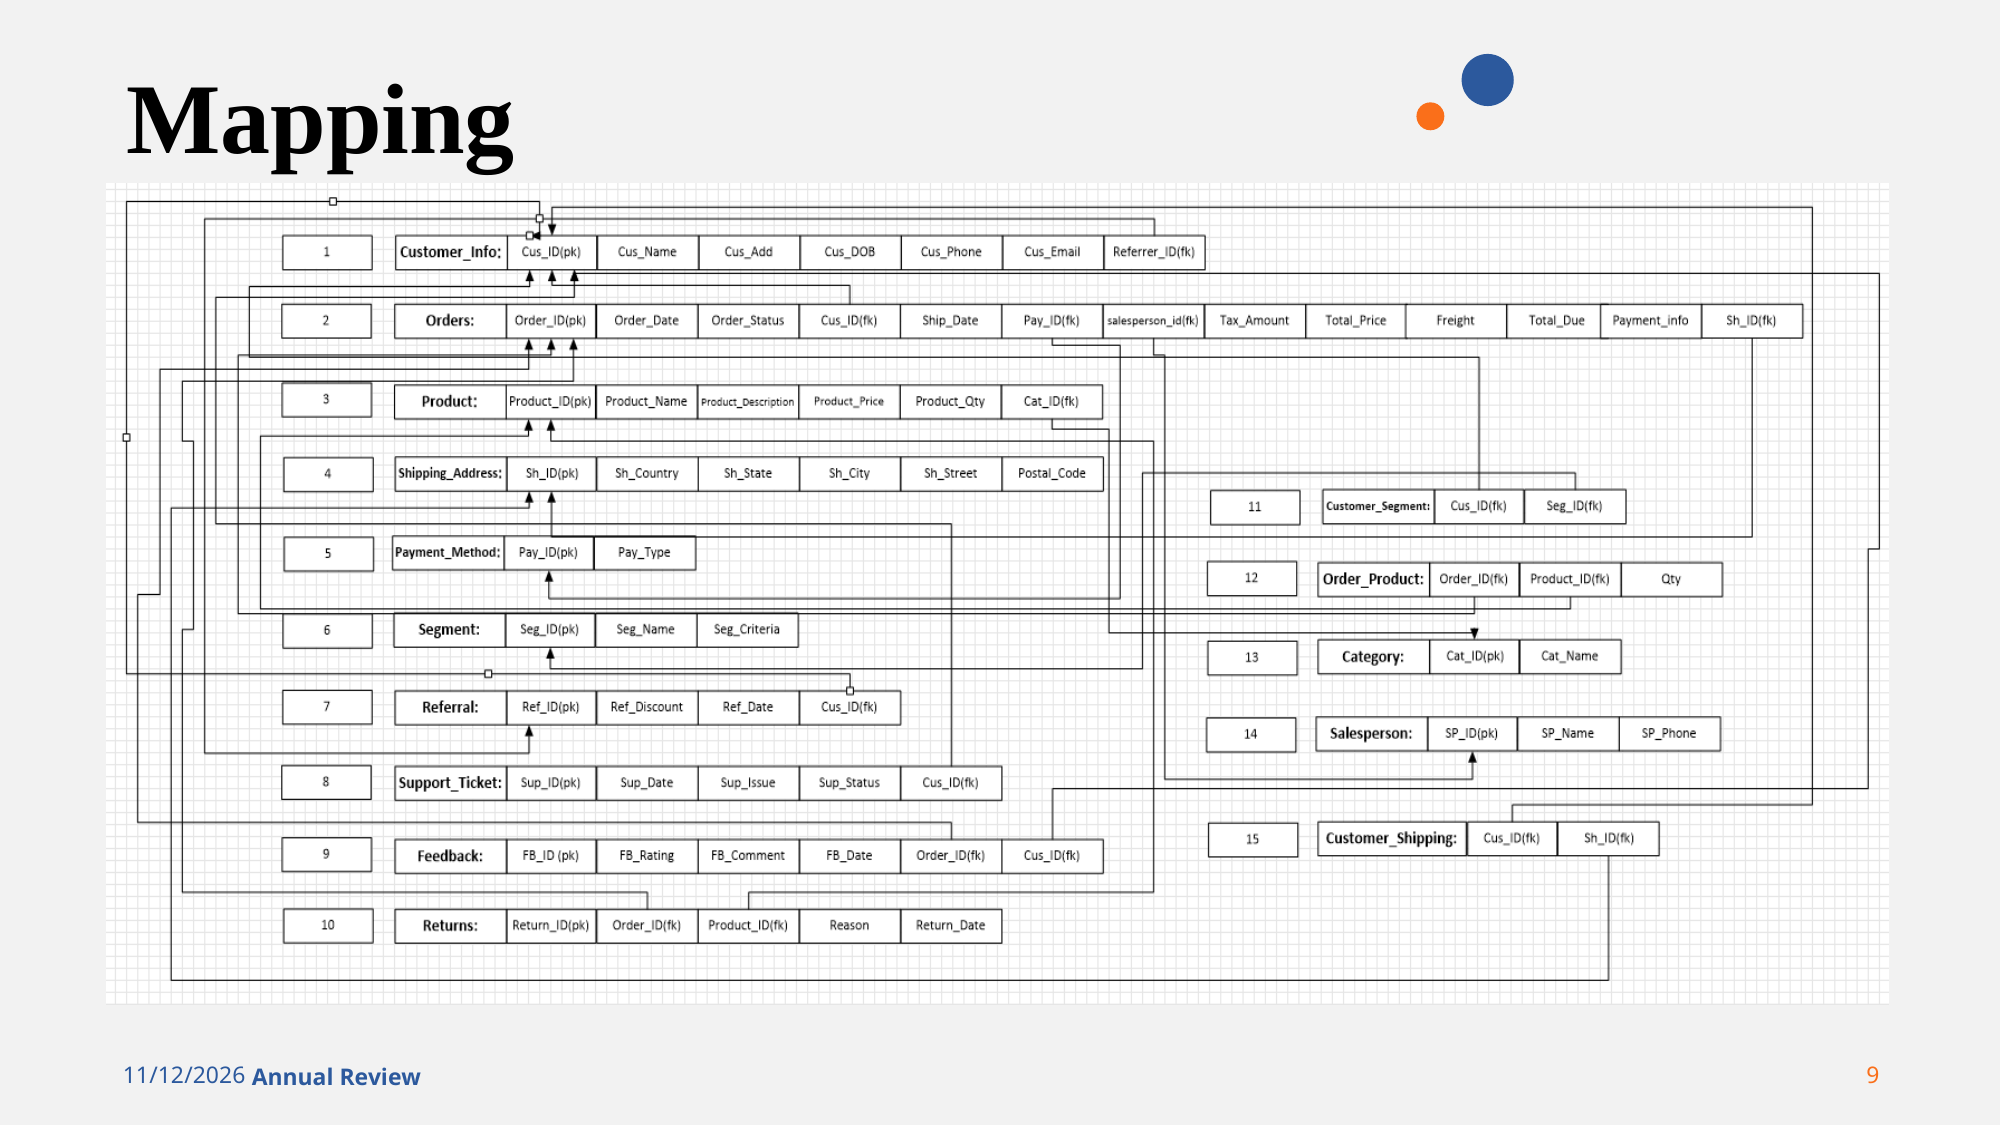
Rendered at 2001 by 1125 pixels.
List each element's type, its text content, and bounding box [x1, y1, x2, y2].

picture [106, 183, 1889, 1005]
title Mapping [111, 59, 813, 183]
